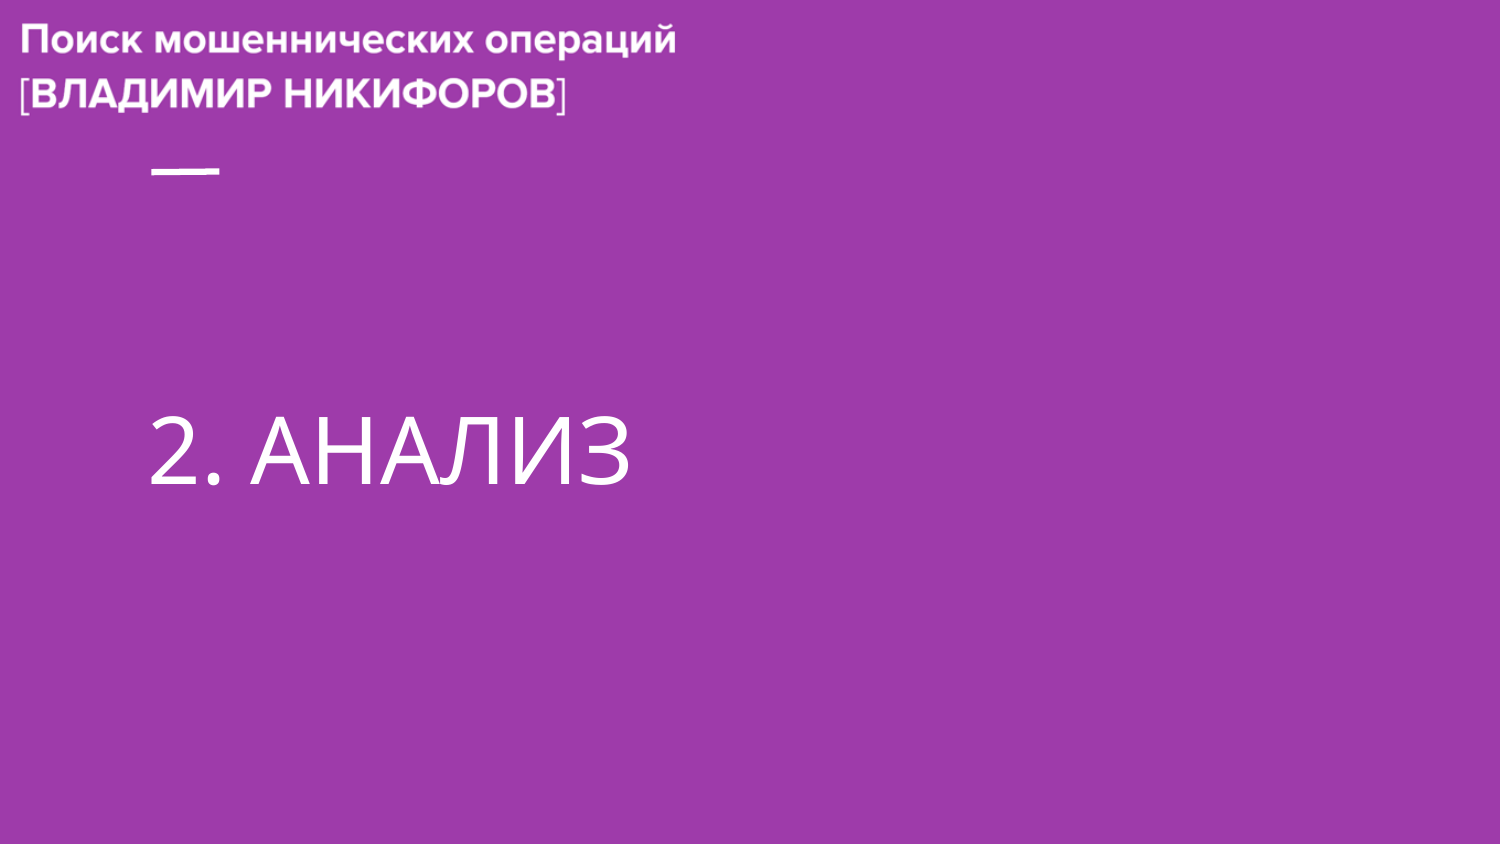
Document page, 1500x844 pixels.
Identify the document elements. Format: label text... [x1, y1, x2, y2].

picture [0, 0, 1500, 124]
title 2. АНАЛИЗ [132, 377, 1465, 516]
